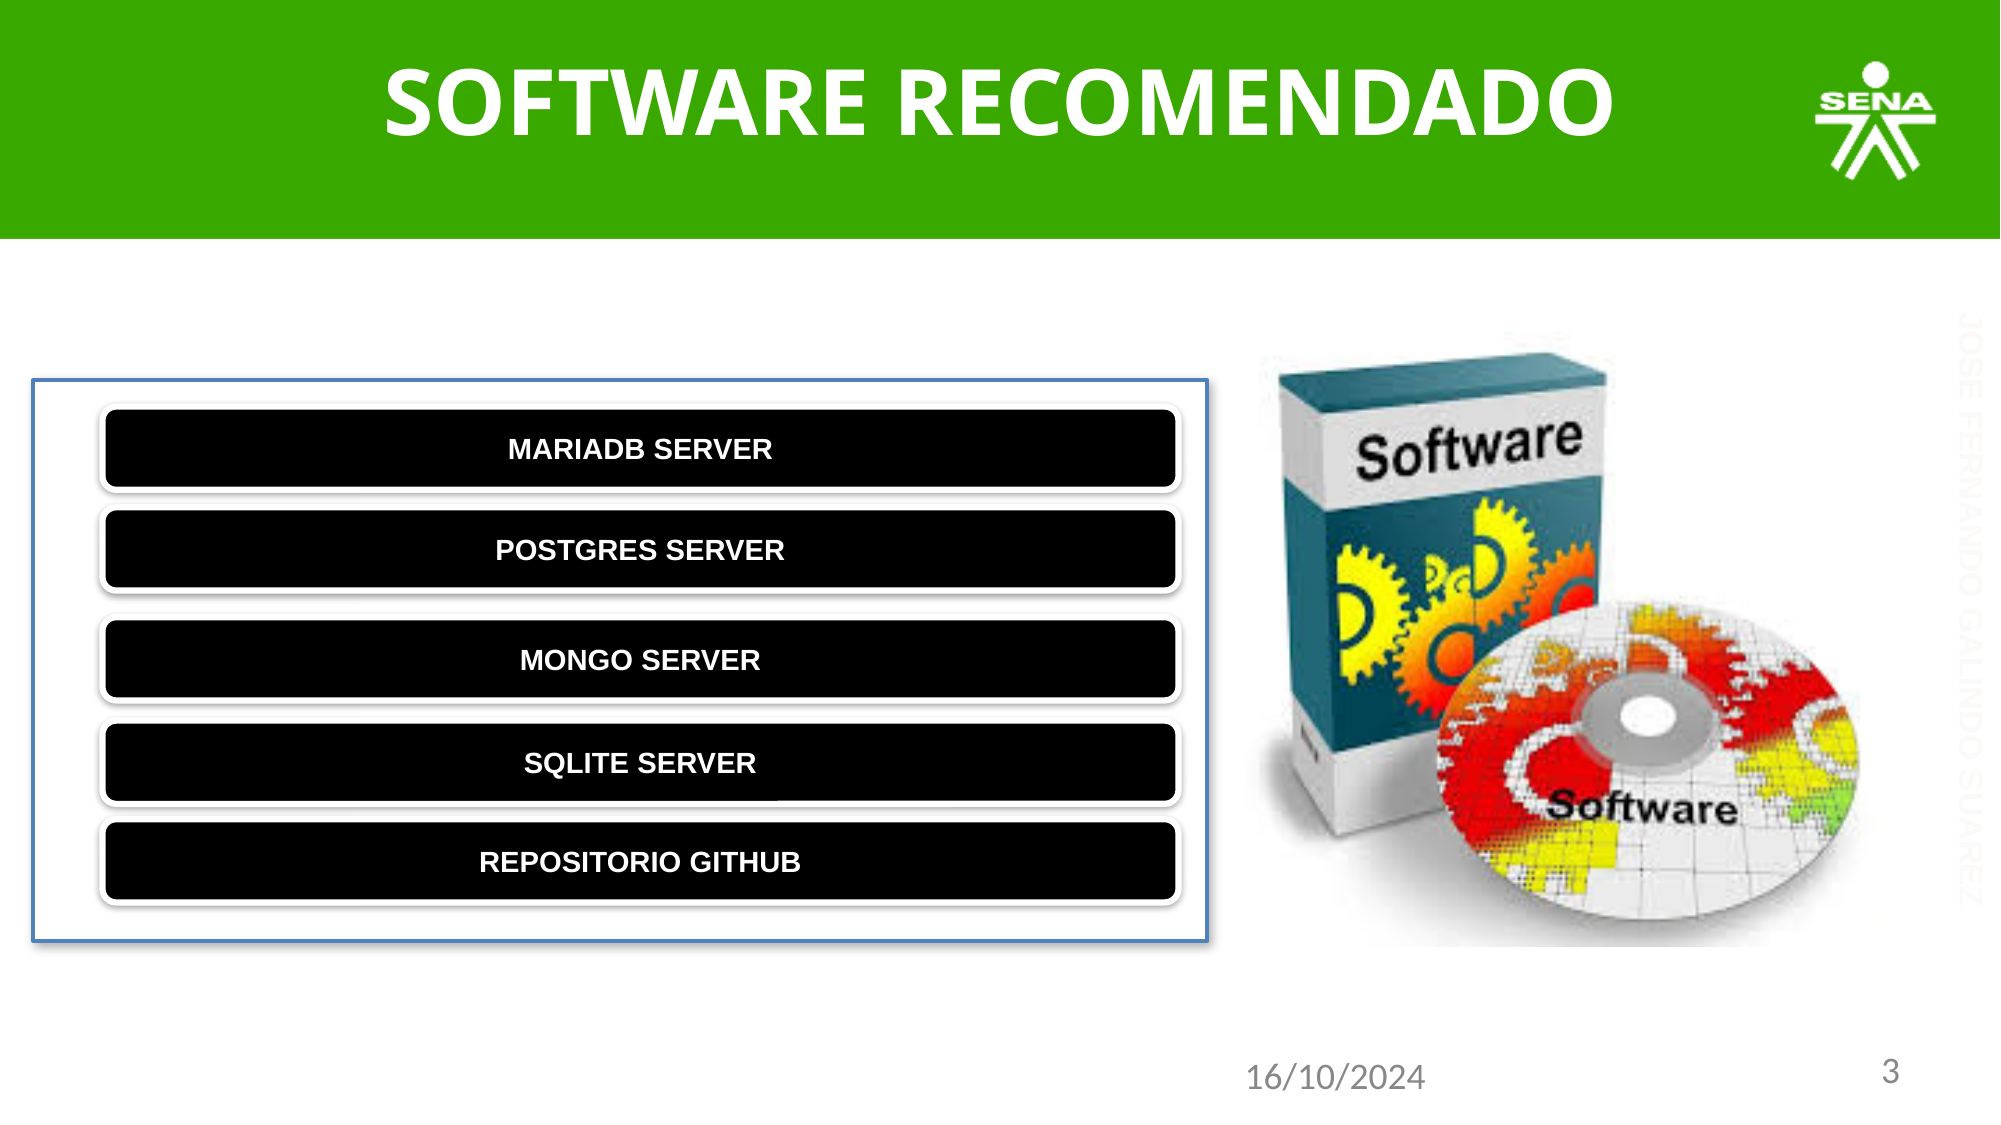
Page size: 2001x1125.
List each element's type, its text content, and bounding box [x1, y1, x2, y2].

text_box MARIADB SERVER [102, 406, 1179, 490]
title SOFTWARE RECOMENDADO [169, 41, 1831, 232]
text_box POSTGRES SERVER [102, 507, 1179, 591]
slide_number ‹#› [1440, 1046, 1900, 1125]
text_box REPOSITORIO GITHUB [102, 819, 1179, 903]
picture [1237, 308, 1895, 947]
picture [0, 0, 2000, 239]
text_box [33, 380, 1208, 942]
text_box SQLITE SERVER [102, 720, 1179, 804]
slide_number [1244, 1051, 1440, 1125]
text_box MONGO SERVER [102, 617, 1179, 701]
